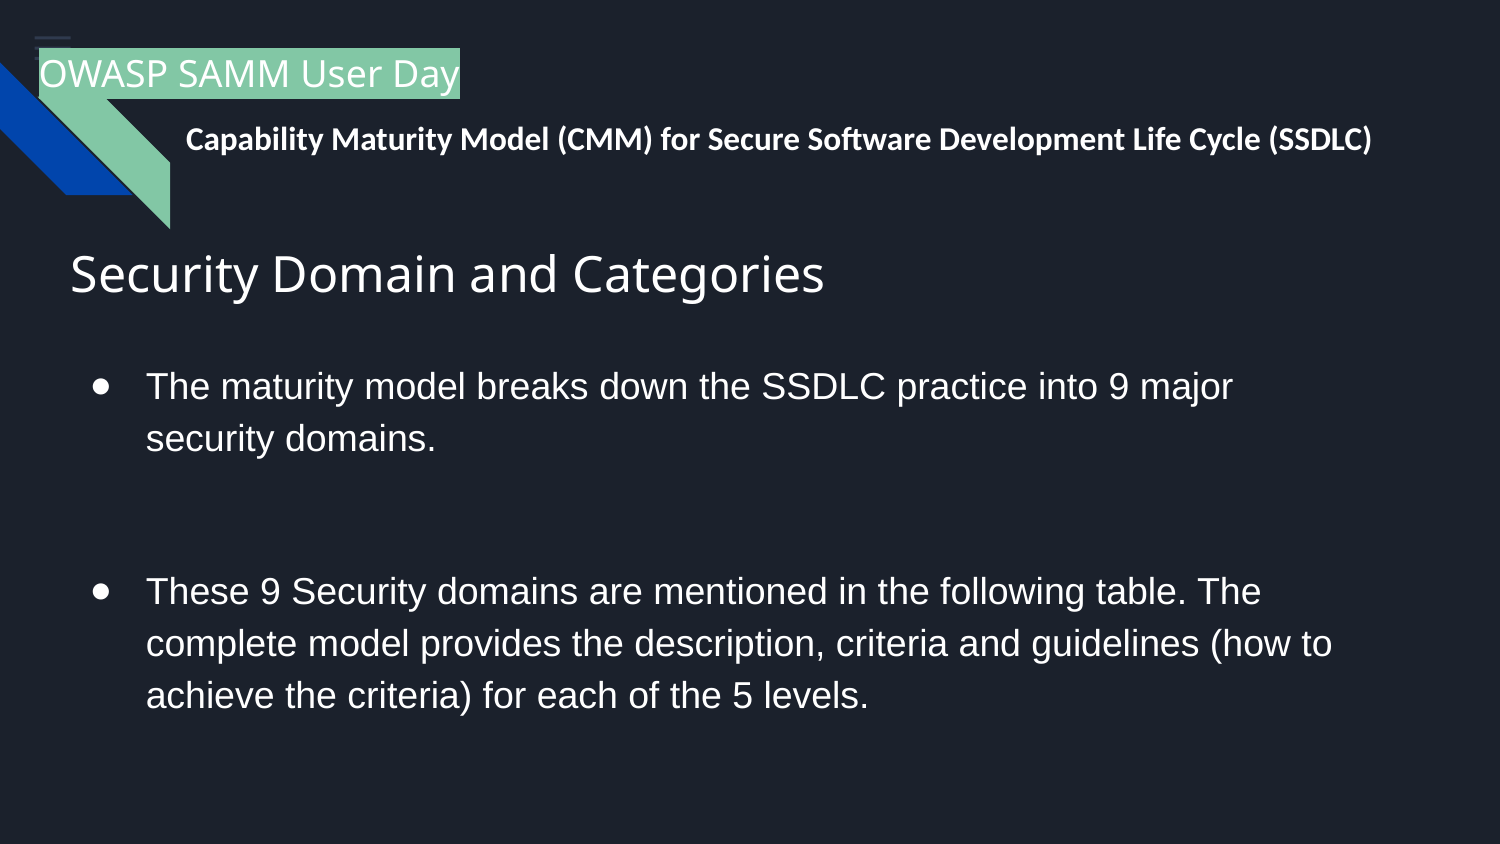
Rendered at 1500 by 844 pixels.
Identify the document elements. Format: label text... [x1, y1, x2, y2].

title Security Domain and Categories The maturity model breaks down the SSDLC practice into 9 major security domains. These 9 Security domains are mentioned in the following table. The complete model provides the description, criteria and guidelines (how to achieve the criteria) for each of the 5 levels. [55, 227, 1389, 803]
title Capability Maturity Model (CMM) for Secure Software Development Life Cycle (SSDLC) [170, 102, 1478, 183]
title OWASP SAMM User Day [23, 35, 528, 115]
